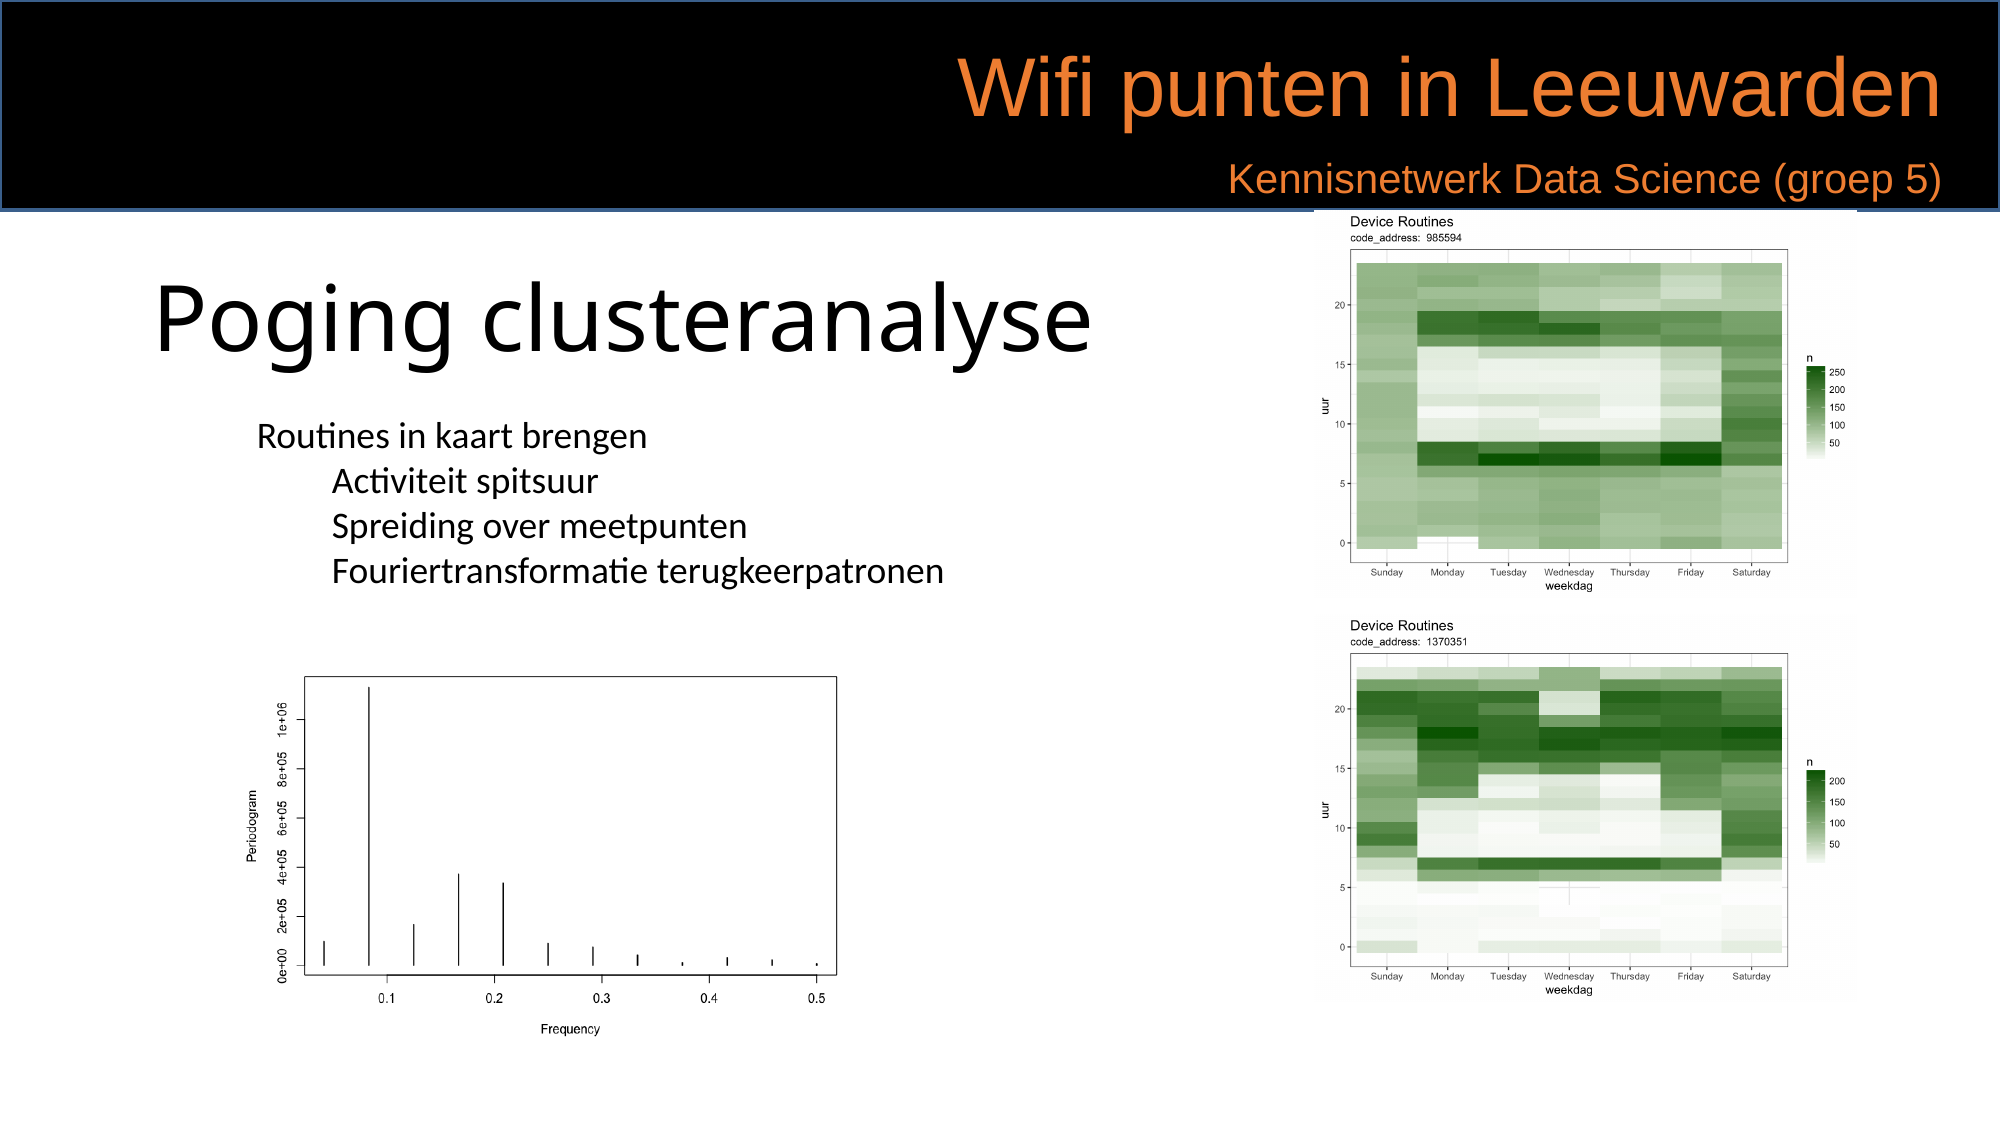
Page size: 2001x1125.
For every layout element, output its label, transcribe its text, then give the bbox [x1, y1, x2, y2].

text_box Wifi punten in Leeuwarden [638, 25, 1958, 141]
text_box Poging clusteranalyse [137, 213, 1310, 431]
text_box [0, 0, 2000, 212]
text_box Kennisnetwerk Data Science (groep 5) [463, 144, 1958, 210]
text_box Routines in kaart brengen Activiteit spitsuur Spreiding over meetpunten Fouriertransformatie terugkeerpatronen [242, 431, 1243, 599]
picture [1314, 209, 1857, 598]
picture [1314, 614, 1857, 1002]
picture [241, 614, 869, 1052]
